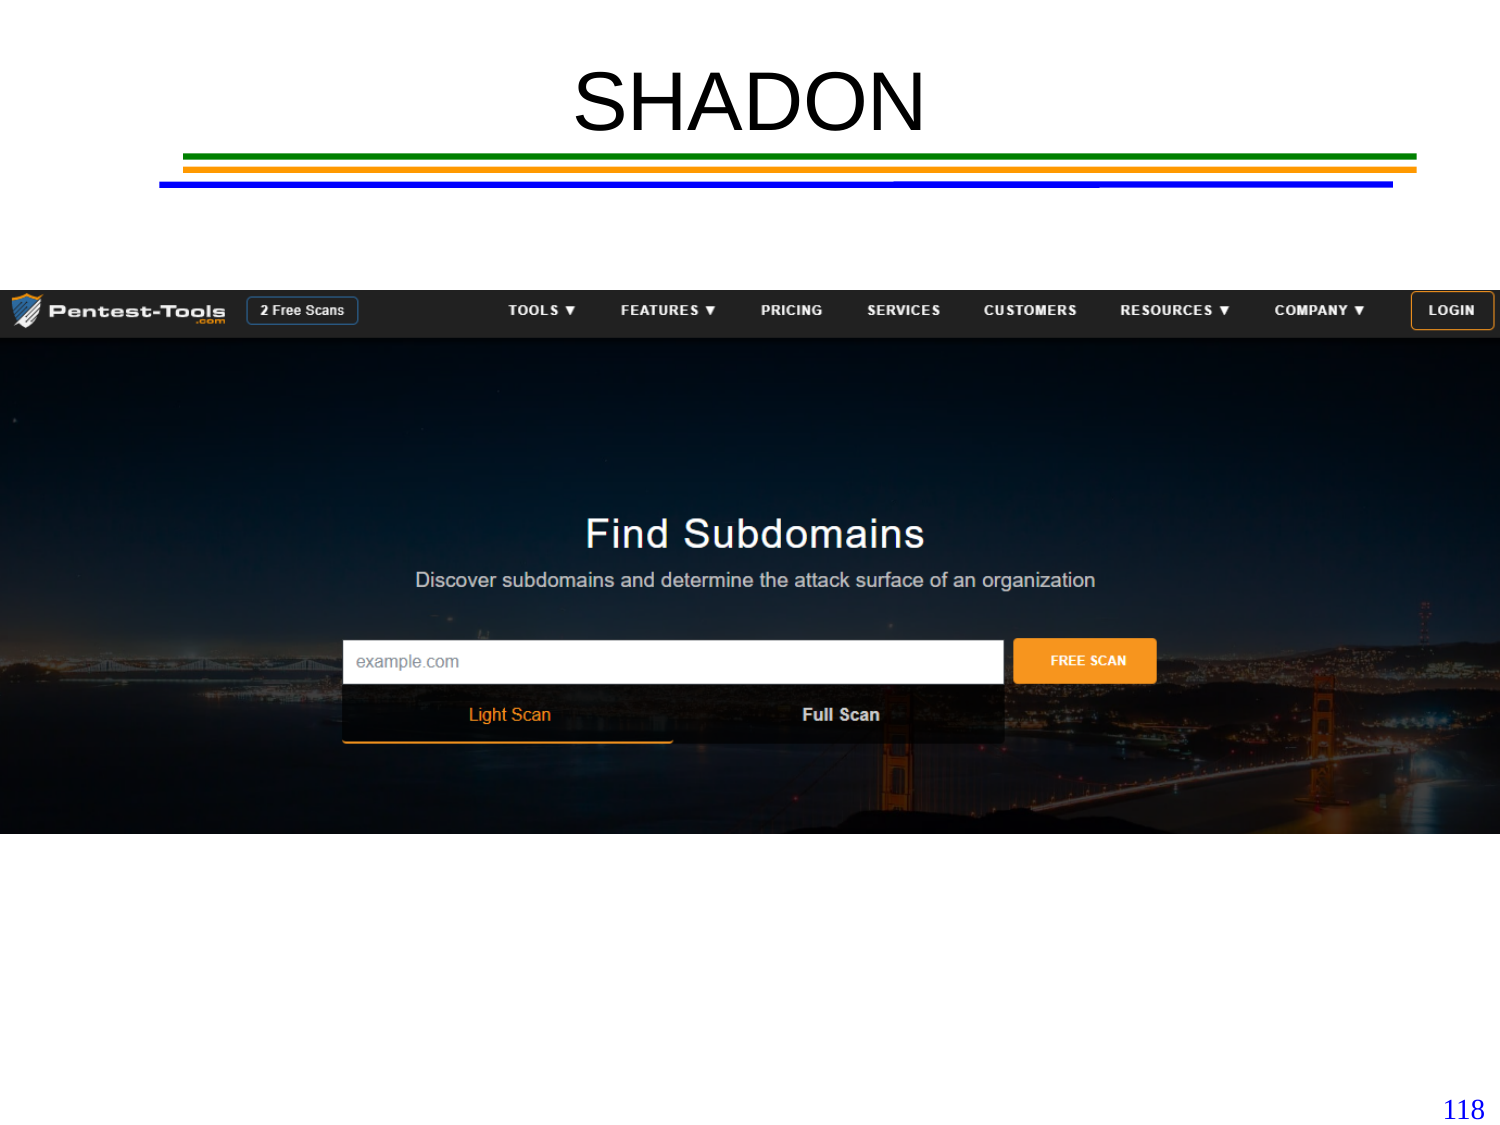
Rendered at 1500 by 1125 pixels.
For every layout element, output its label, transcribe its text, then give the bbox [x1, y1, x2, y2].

picture [0, 290, 1500, 835]
title SHADON [75, 45, 1425, 149]
slide_number 118 [1150, 1082, 1500, 1119]
